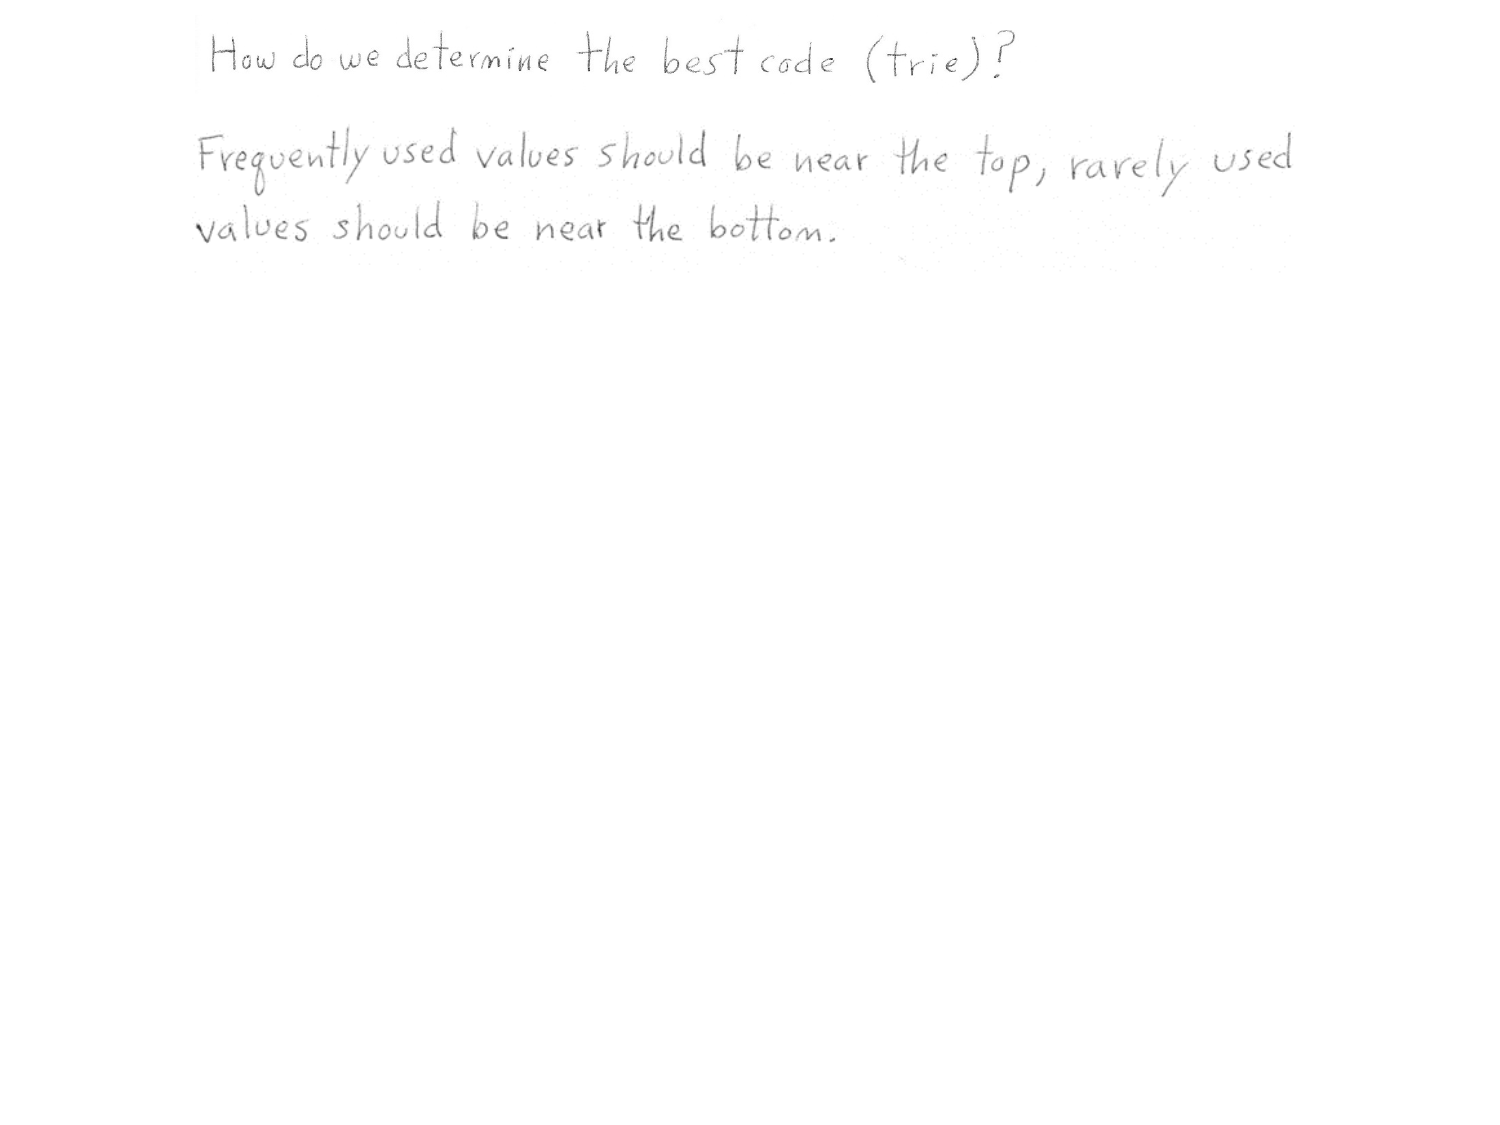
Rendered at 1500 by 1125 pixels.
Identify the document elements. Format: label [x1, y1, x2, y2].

picture [194, 14, 1041, 97]
picture [190, 119, 1309, 275]
